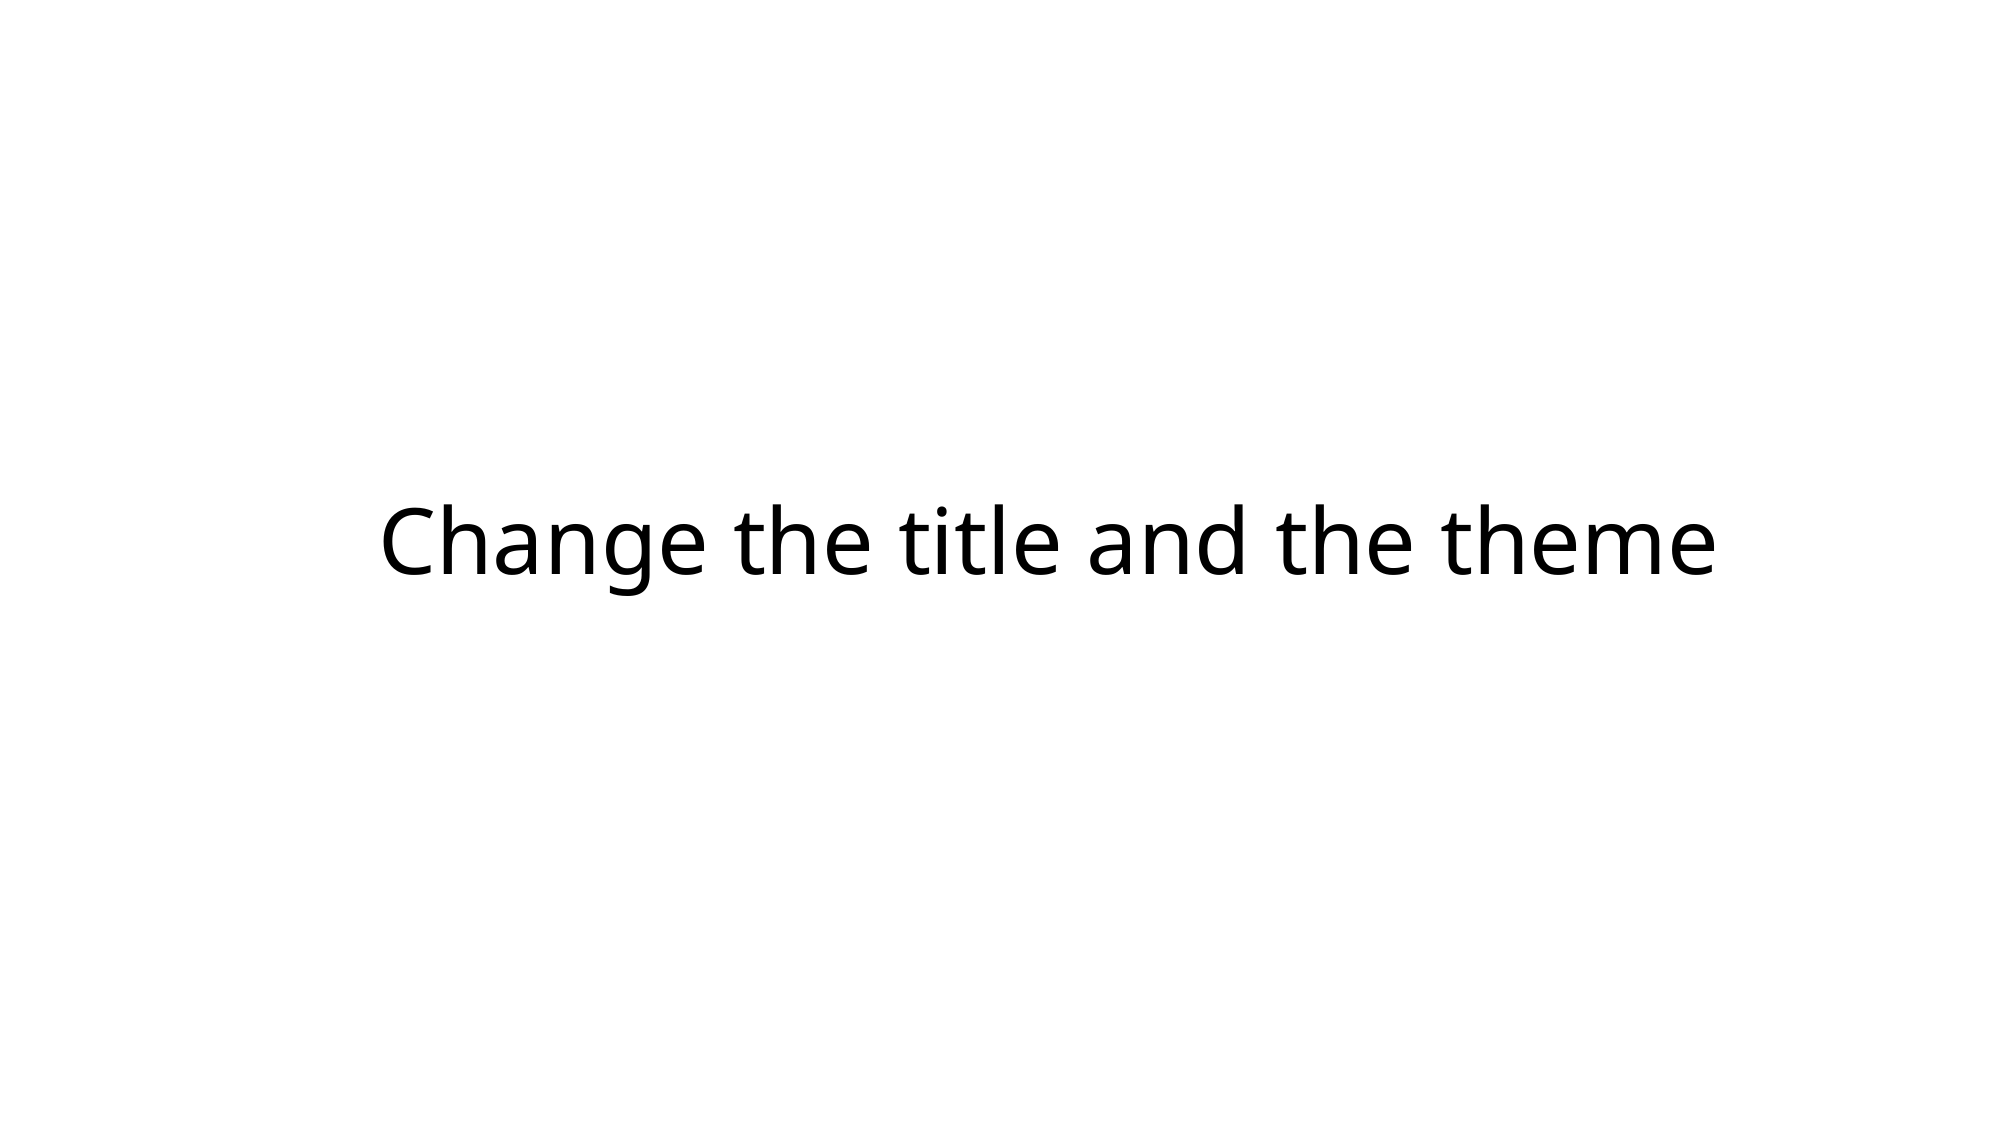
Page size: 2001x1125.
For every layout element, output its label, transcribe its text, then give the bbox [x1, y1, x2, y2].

title Change the title and the theme [363, 435, 2000, 654]
